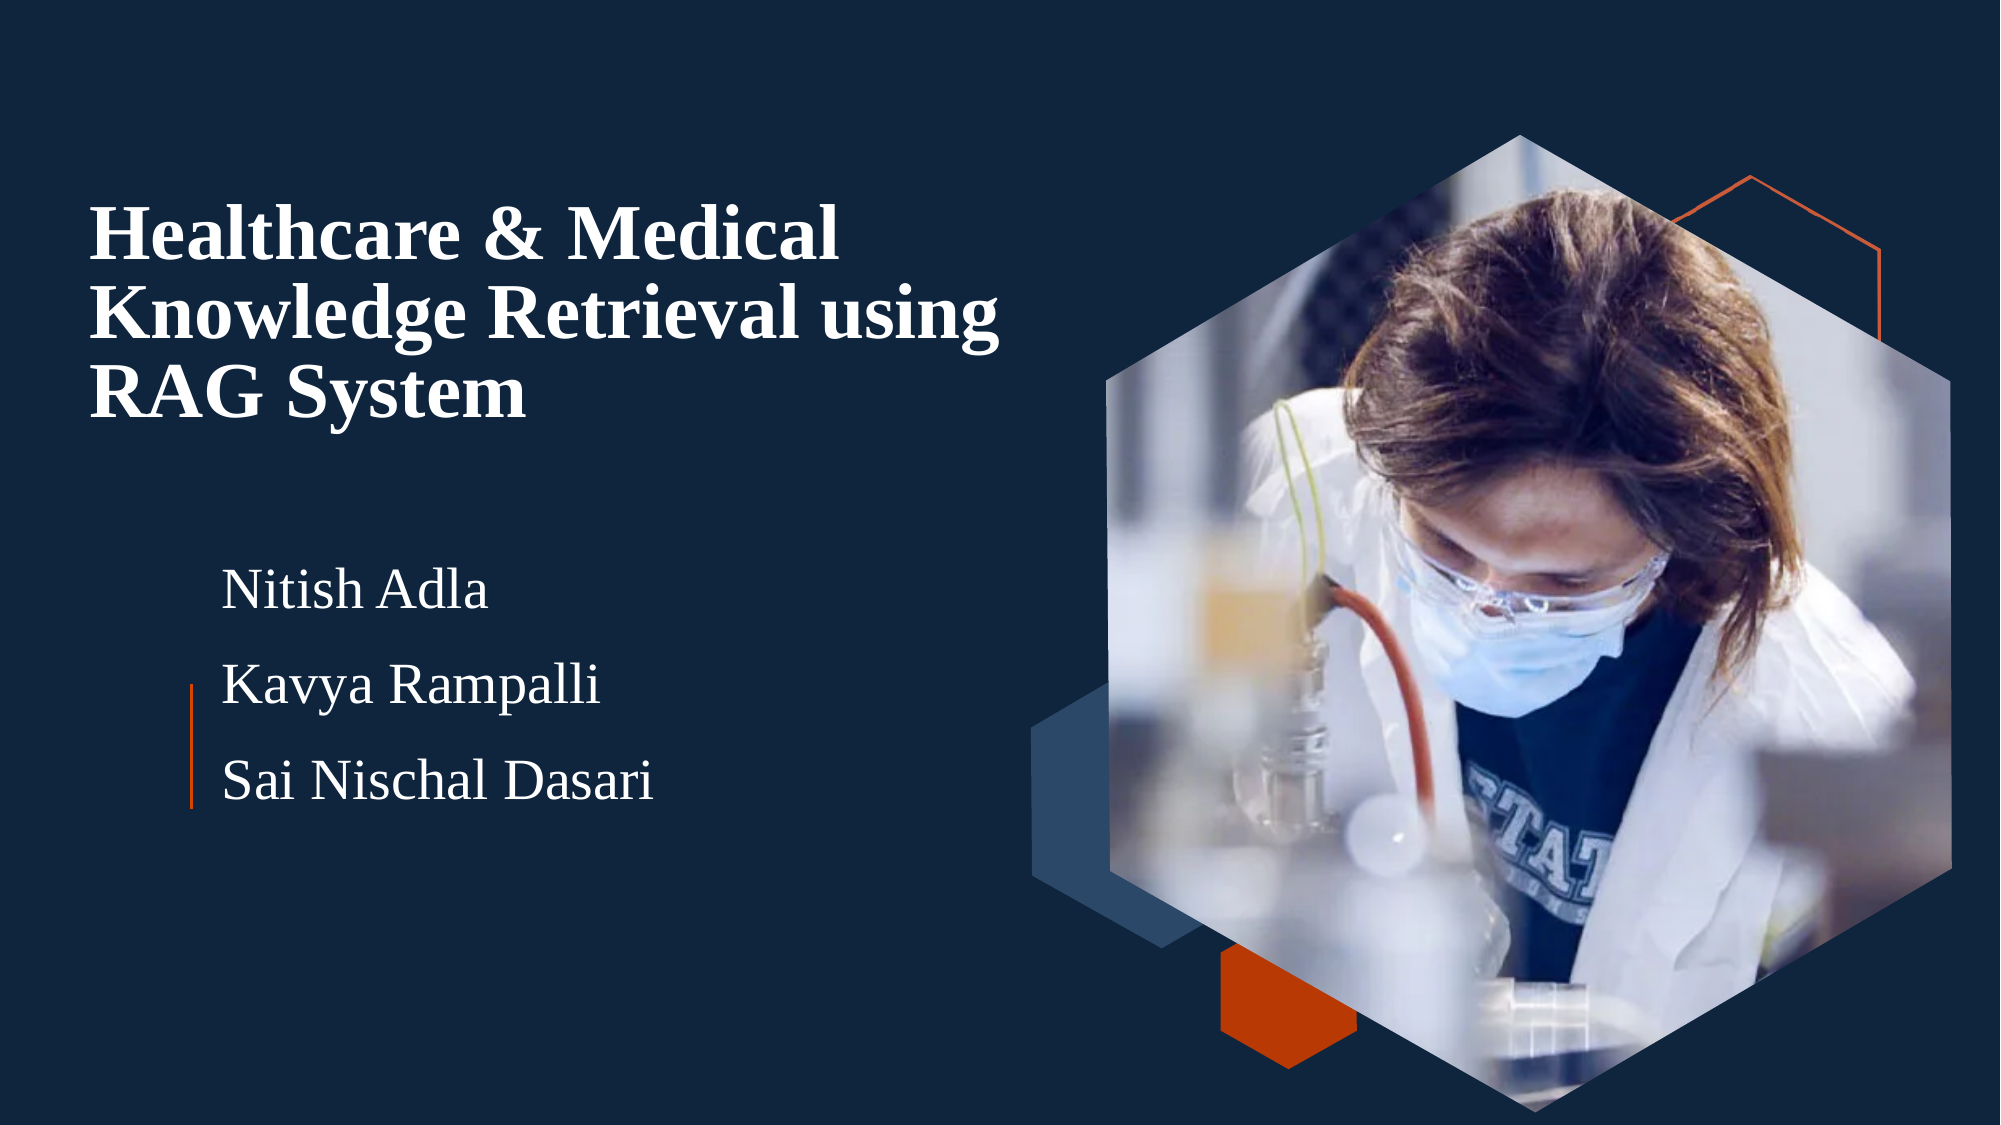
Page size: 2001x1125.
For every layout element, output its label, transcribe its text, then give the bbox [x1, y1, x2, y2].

title Healthcare & Medical Knowledge Retrieval using RAG System [89, 140, 1106, 441]
picture [1030, 134, 1952, 1113]
list Nitish Adla Kavya Rampalli Sai Nischal Dasari [206, 548, 1013, 870]
